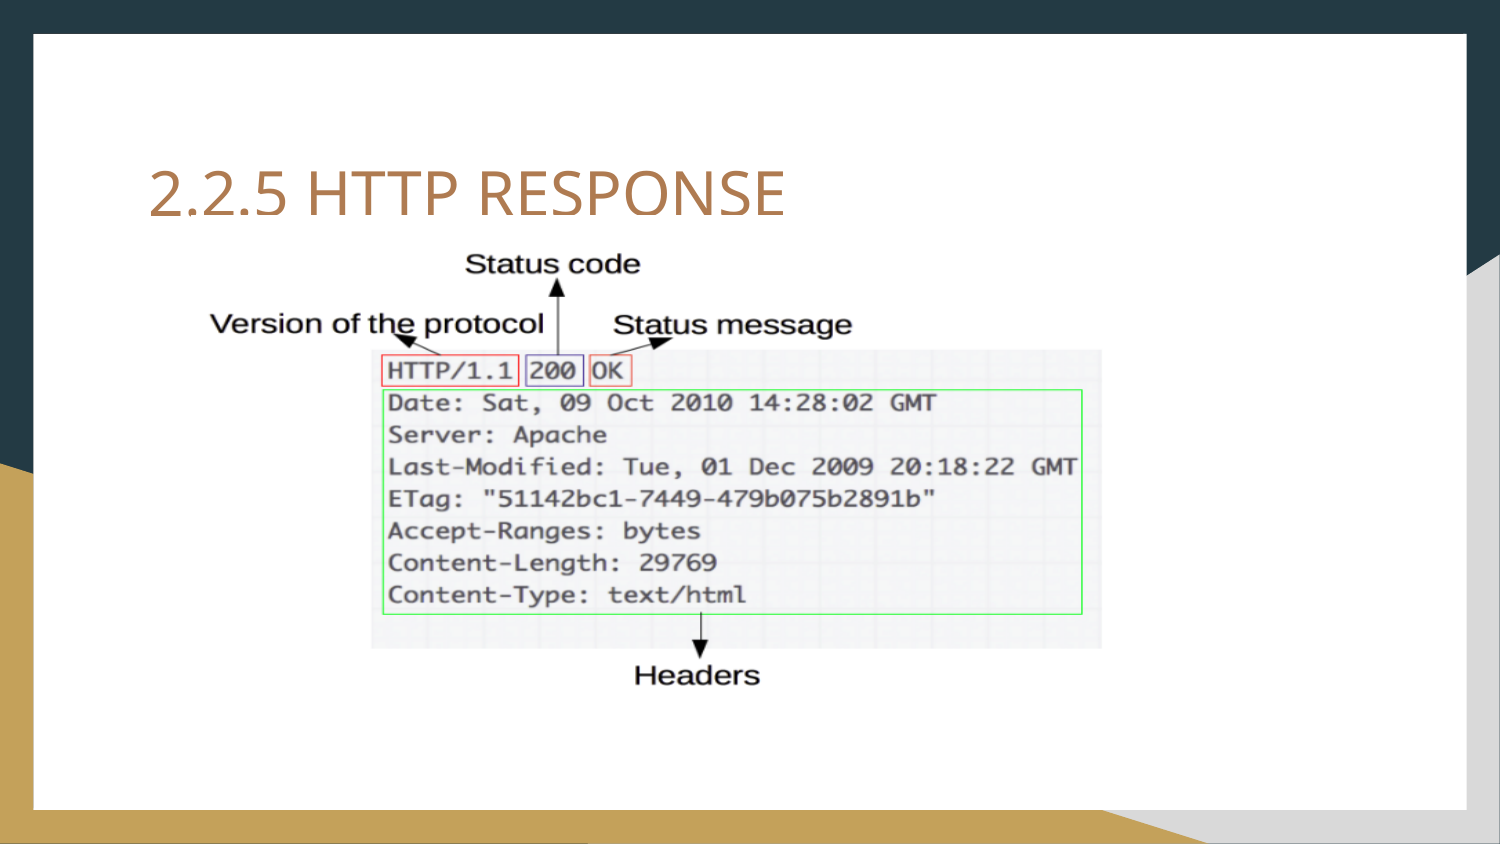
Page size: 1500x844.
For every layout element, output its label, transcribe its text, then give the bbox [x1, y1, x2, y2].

text_box 2.2.5 HTTP RESPONSE [134, 138, 1366, 296]
picture [190, 215, 1167, 707]
